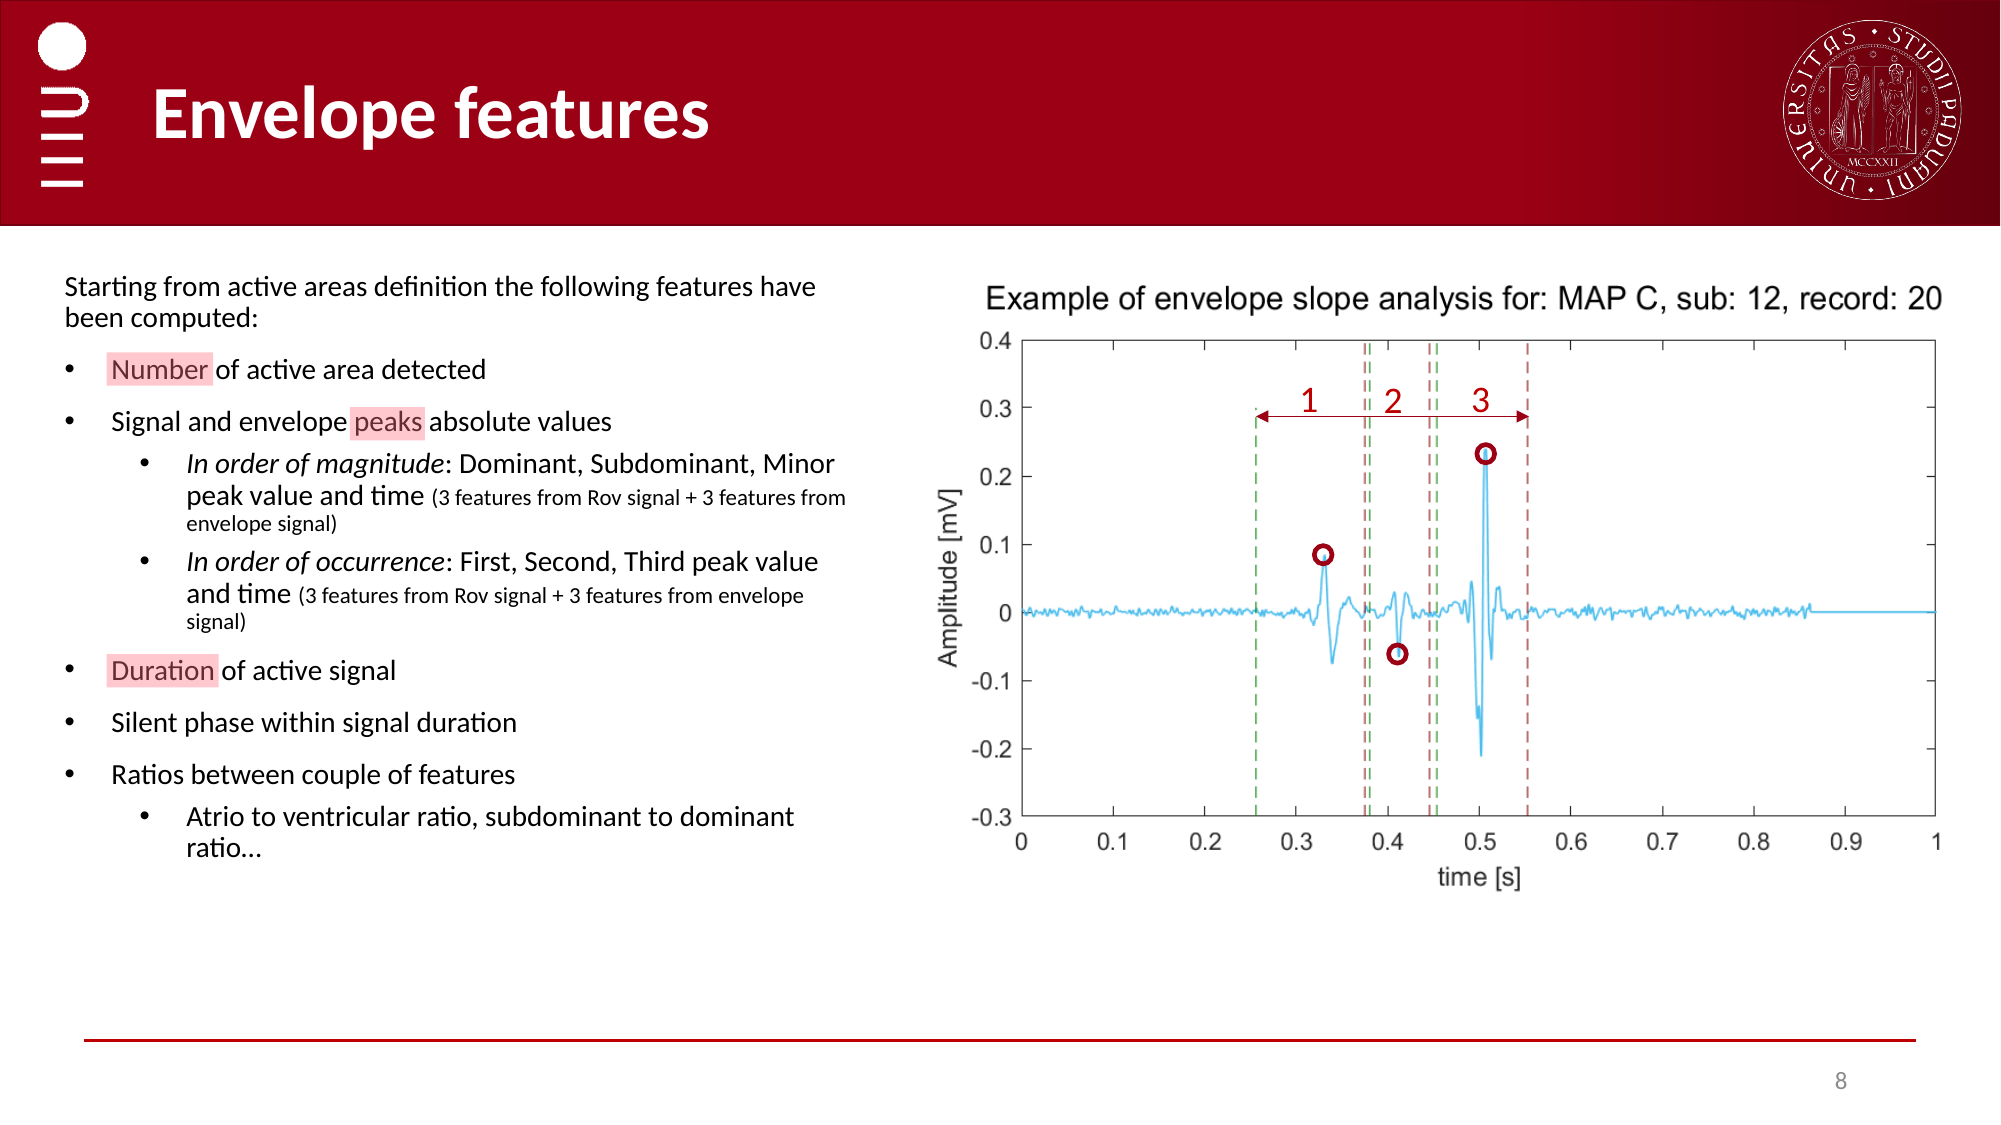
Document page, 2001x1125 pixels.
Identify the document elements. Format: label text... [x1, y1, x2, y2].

title Envelope features [137, 34, 1763, 194]
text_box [919, 274, 1968, 894]
picture [1783, 20, 1963, 200]
text_box [106, 653, 220, 688]
text_box [349, 406, 426, 441]
text_box [106, 351, 214, 387]
list Starting from active areas definition the following features have been computed: Number of active area detected Signal and envelope peaks absolute values In order of magnitude: Dominant, Subdominant, Minor peak value and time (3 features from Rov signal + 3 features from envelope signal) In order of occurrence: First, Second, Third peak value and time (3 features from Rov signal + 3 features from envelope signal) Duration of active signal Silent phase within signal duration Ratios between couple of features Atrio to ventricular ratio, subdominant to dominant ratio… [49, 263, 863, 929]
slide_number 8 [1412, 1049, 1863, 1110]
